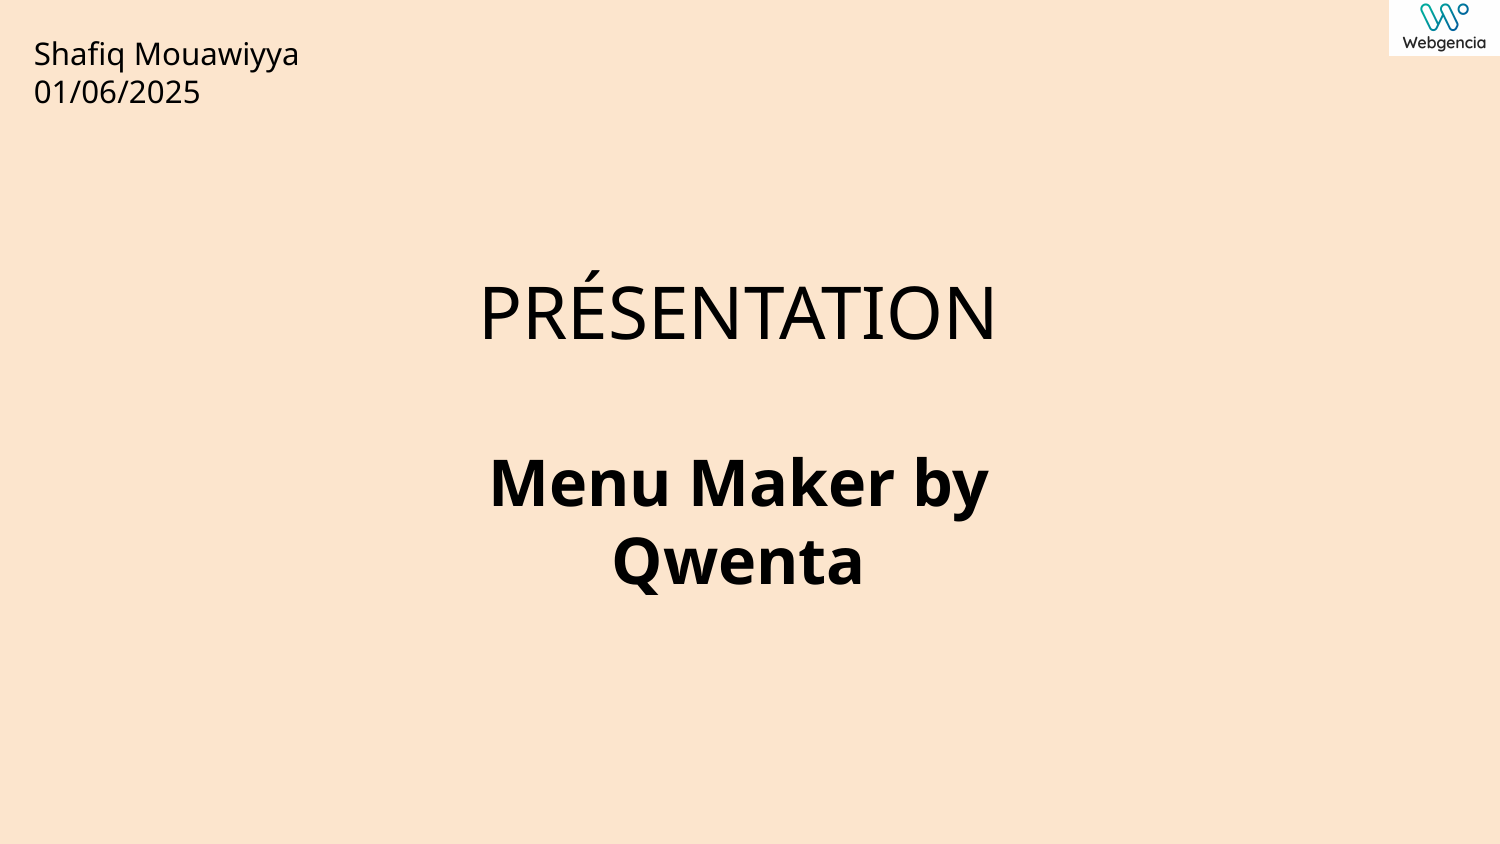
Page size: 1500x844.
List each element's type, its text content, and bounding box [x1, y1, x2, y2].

text_box PRÉSENTATION Menu Maker by Qwenta [392, 252, 1086, 384]
text_box Shafiq Mouawiyya 01/06/2025 [18, 19, 410, 66]
picture [1389, 0, 1500, 57]
